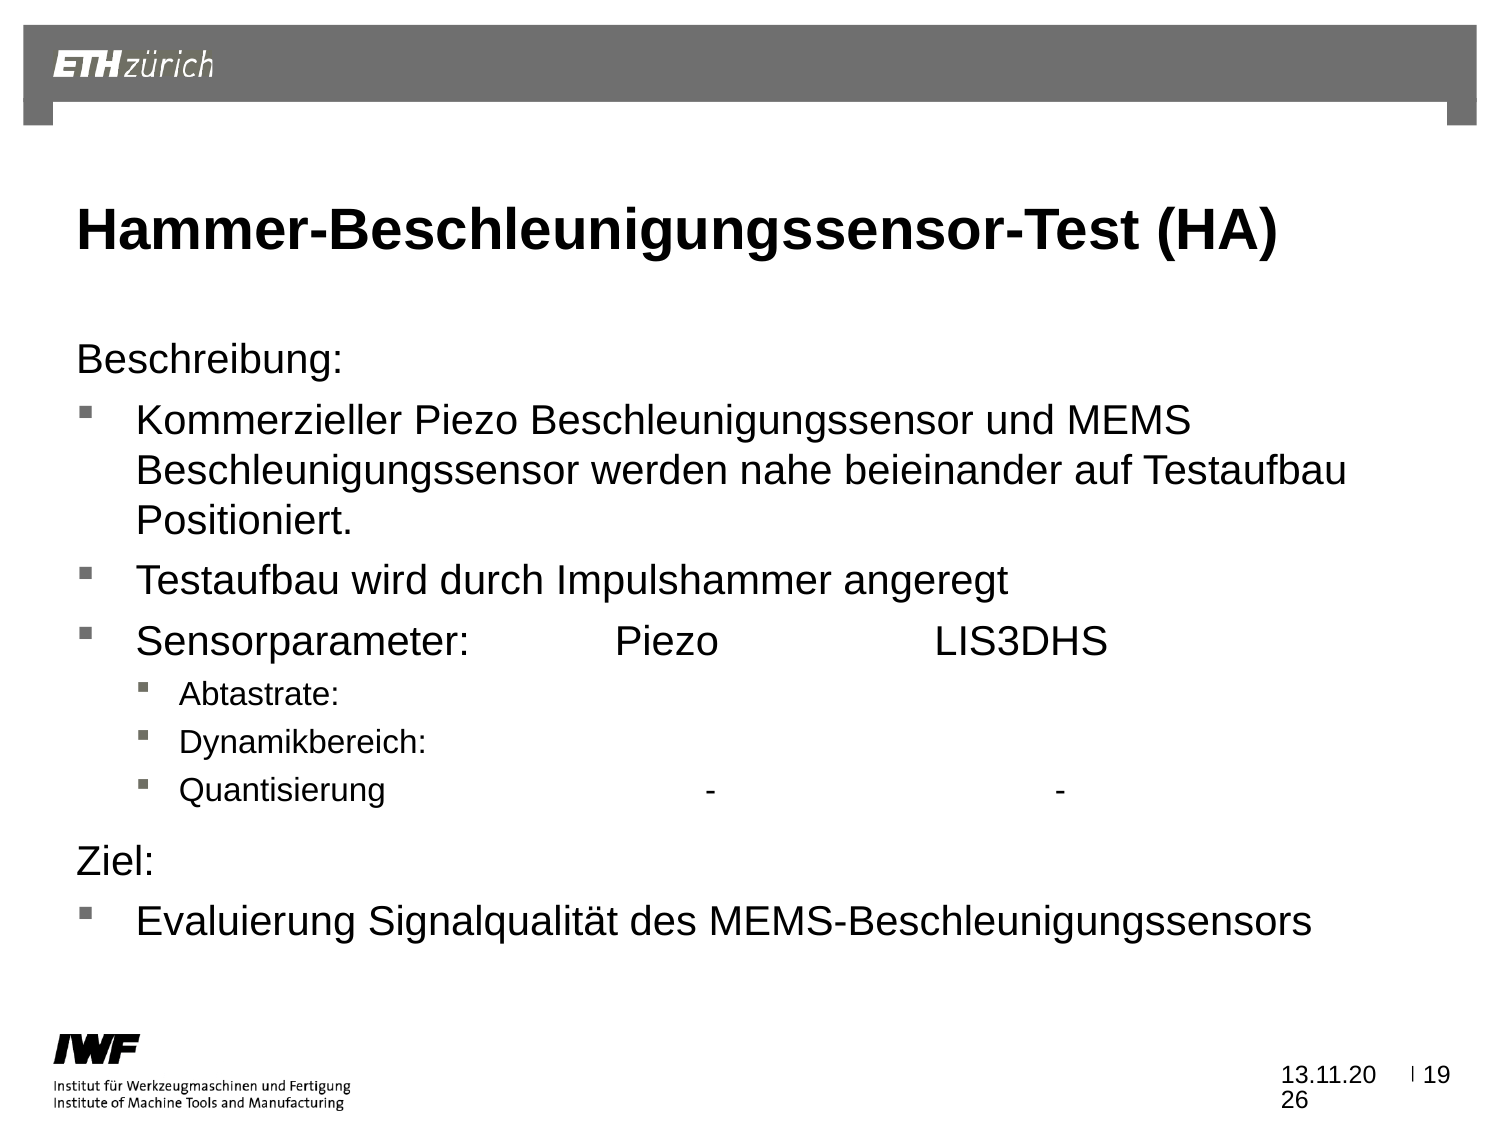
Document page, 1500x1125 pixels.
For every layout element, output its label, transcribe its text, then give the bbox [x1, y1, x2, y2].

slide_number 19 [1415, 1034, 1459, 1112]
picture [53, 1034, 352, 1111]
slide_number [1280, 1034, 1382, 1112]
title Hammer-Beschleunigungssensor-Test (HA) [53, 101, 1447, 262]
